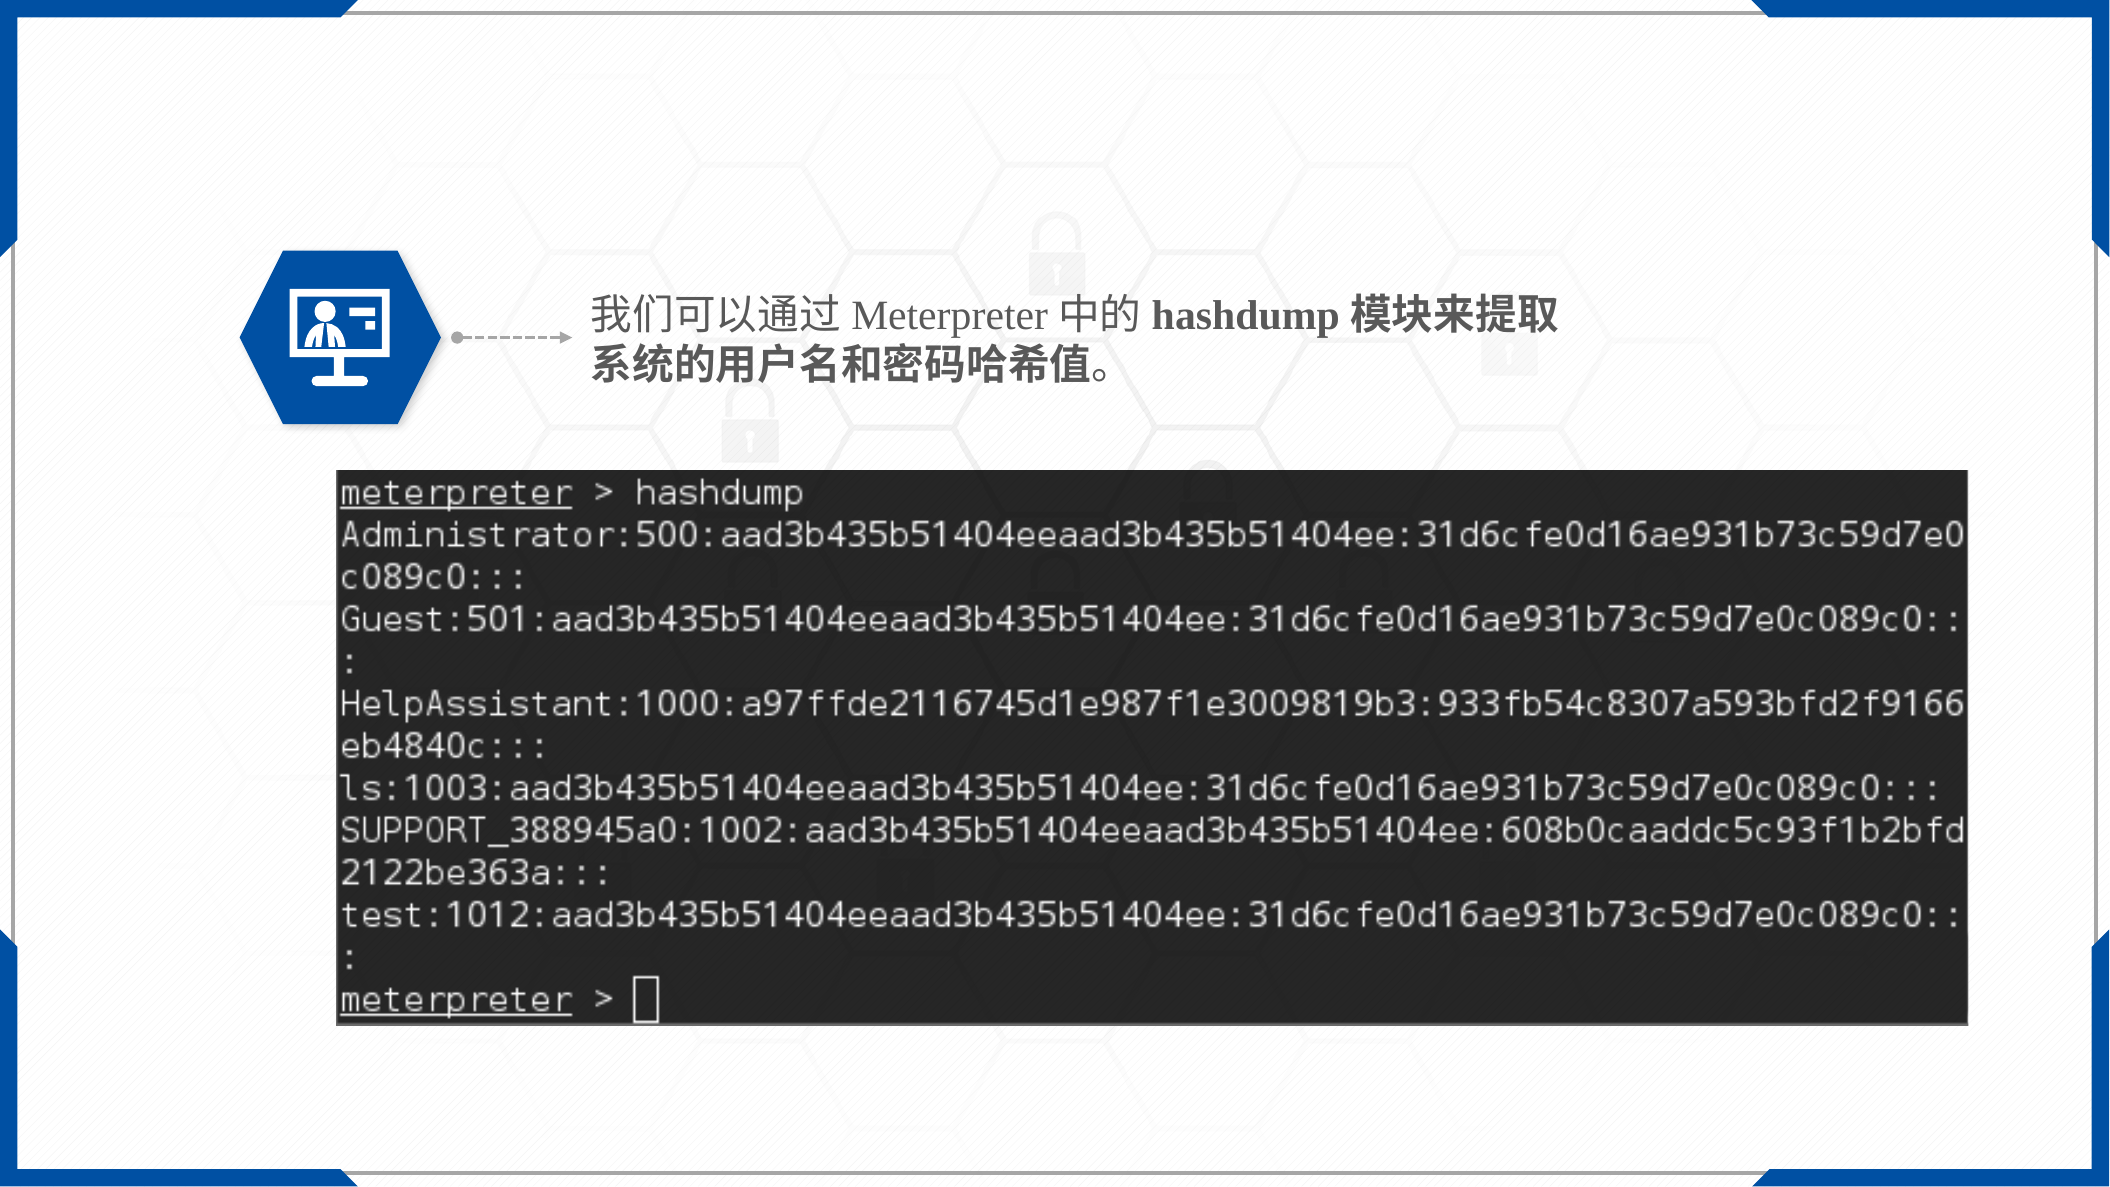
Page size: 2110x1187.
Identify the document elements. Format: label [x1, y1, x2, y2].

picture [80, 0, 2029, 1187]
text_box [239, 250, 1575, 425]
